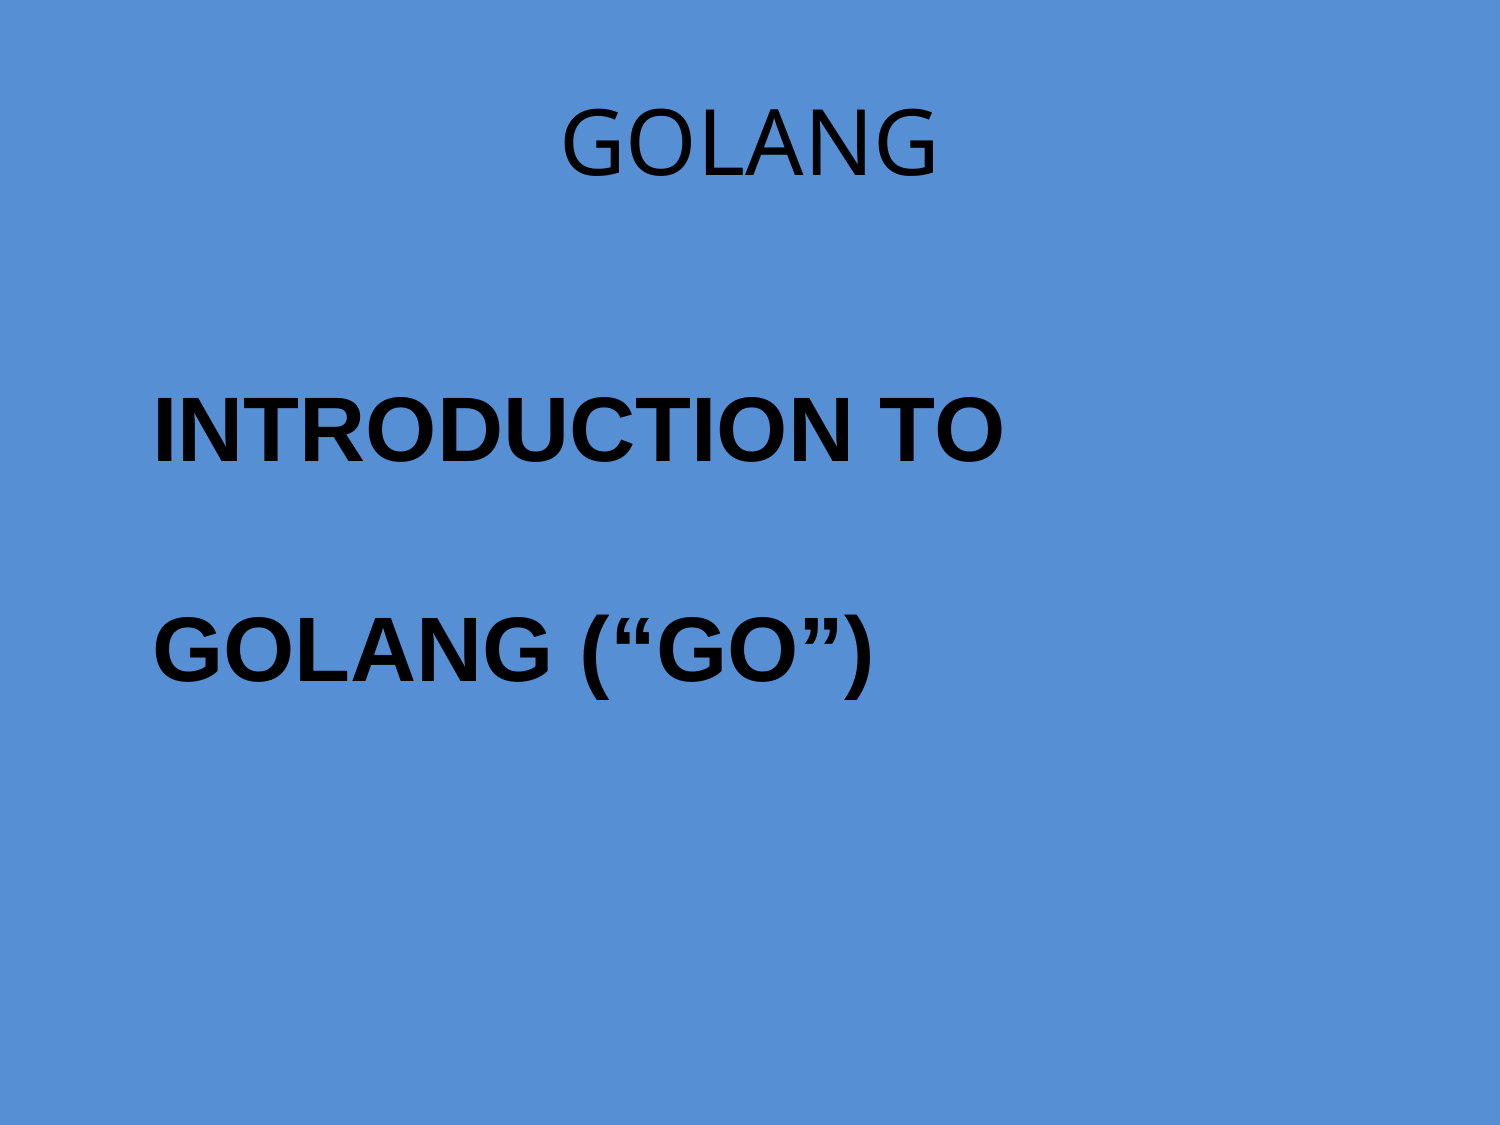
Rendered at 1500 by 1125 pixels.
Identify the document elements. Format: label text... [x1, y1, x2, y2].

text_box INTRODUCTION TO GOLANG (“GO”) [137, 362, 1313, 817]
title GOLANG [75, 45, 1425, 233]
